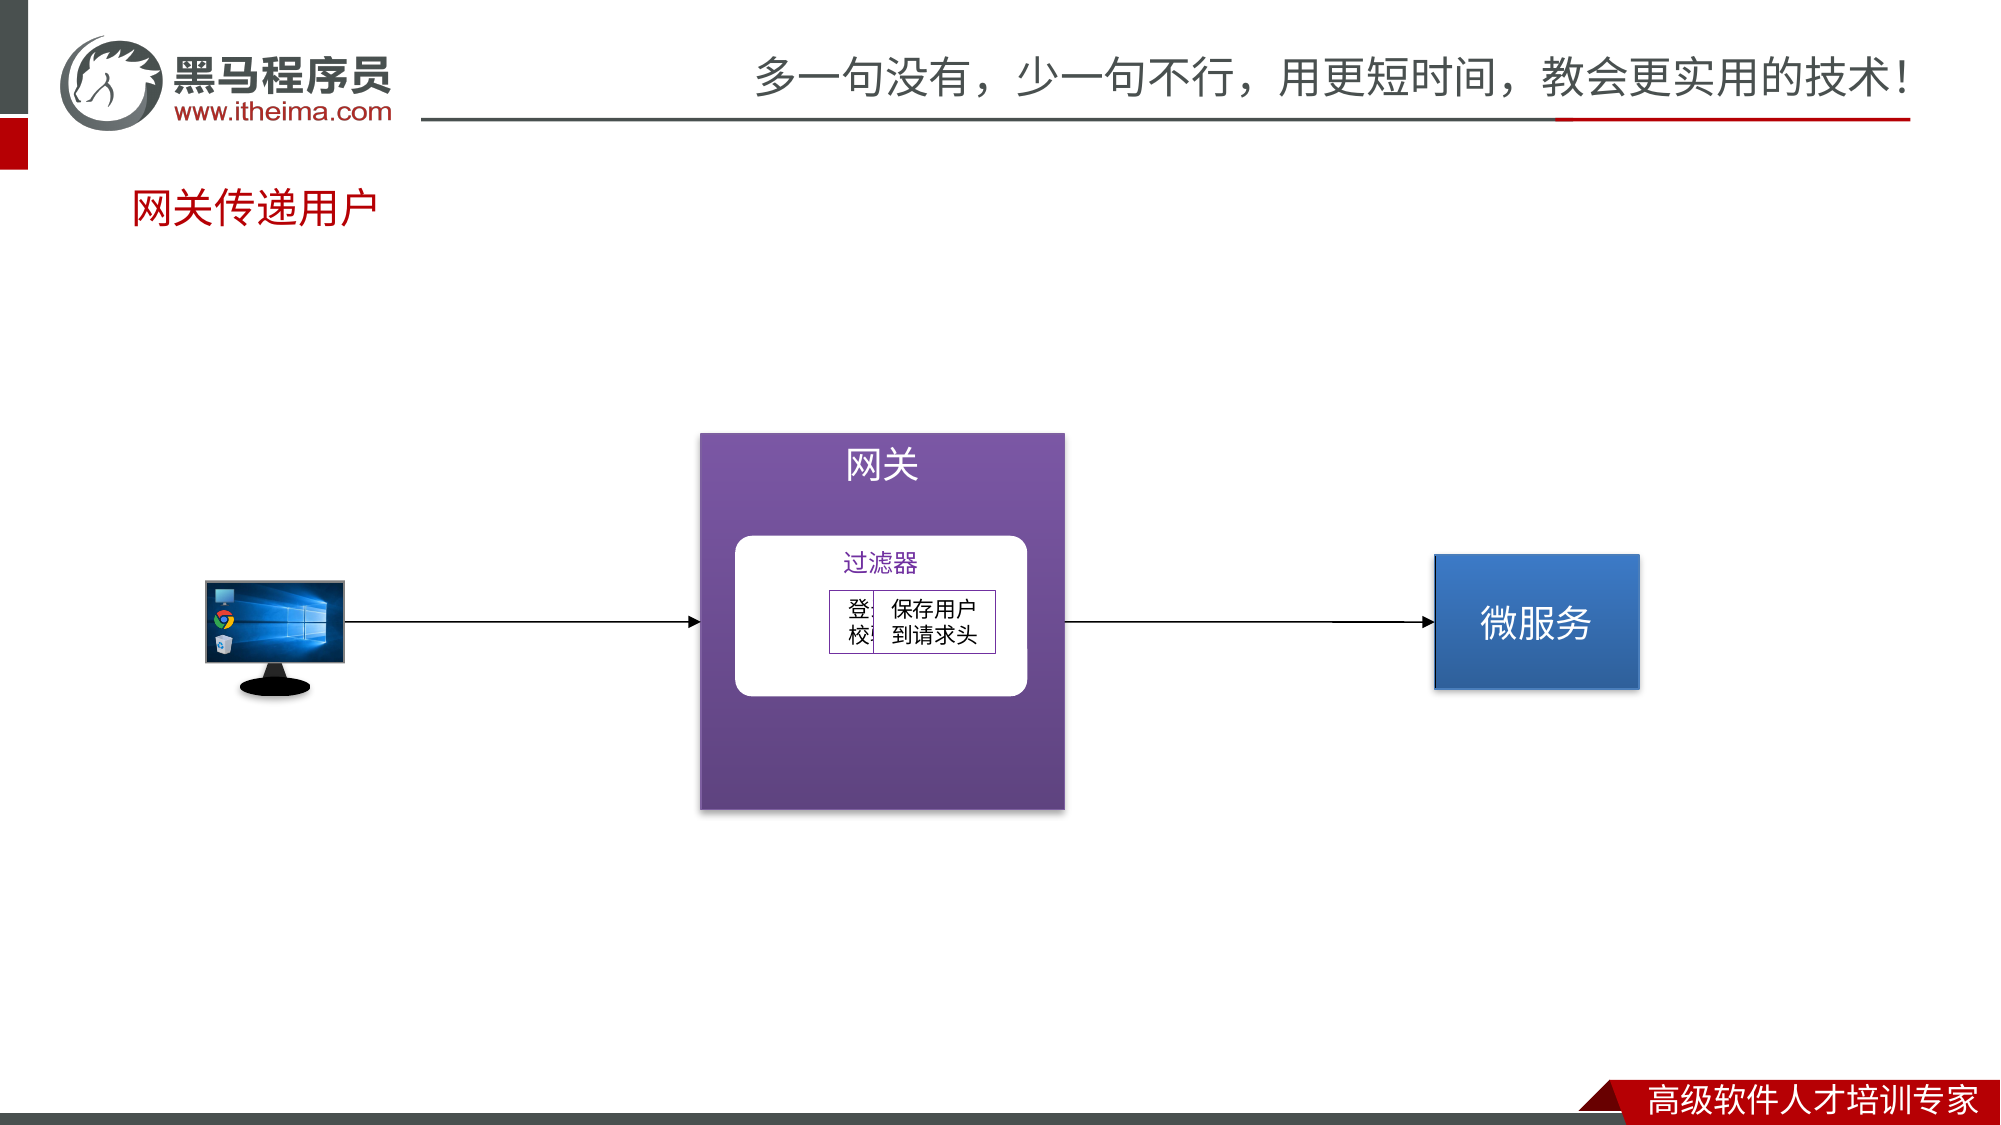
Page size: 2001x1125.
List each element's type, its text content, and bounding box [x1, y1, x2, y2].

text_box 微服务 [1434, 554, 1640, 690]
text_box 过滤器 [733, 533, 1030, 699]
text_box 网关 [700, 433, 1065, 810]
text_box 登录 校验 [828, 589, 871, 656]
text_box 网关传递用户 [116, 161, 1097, 253]
text_box 保存用户到请求头 [871, 589, 998, 656]
picture [14, 0, 453, 179]
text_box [204, 580, 346, 697]
